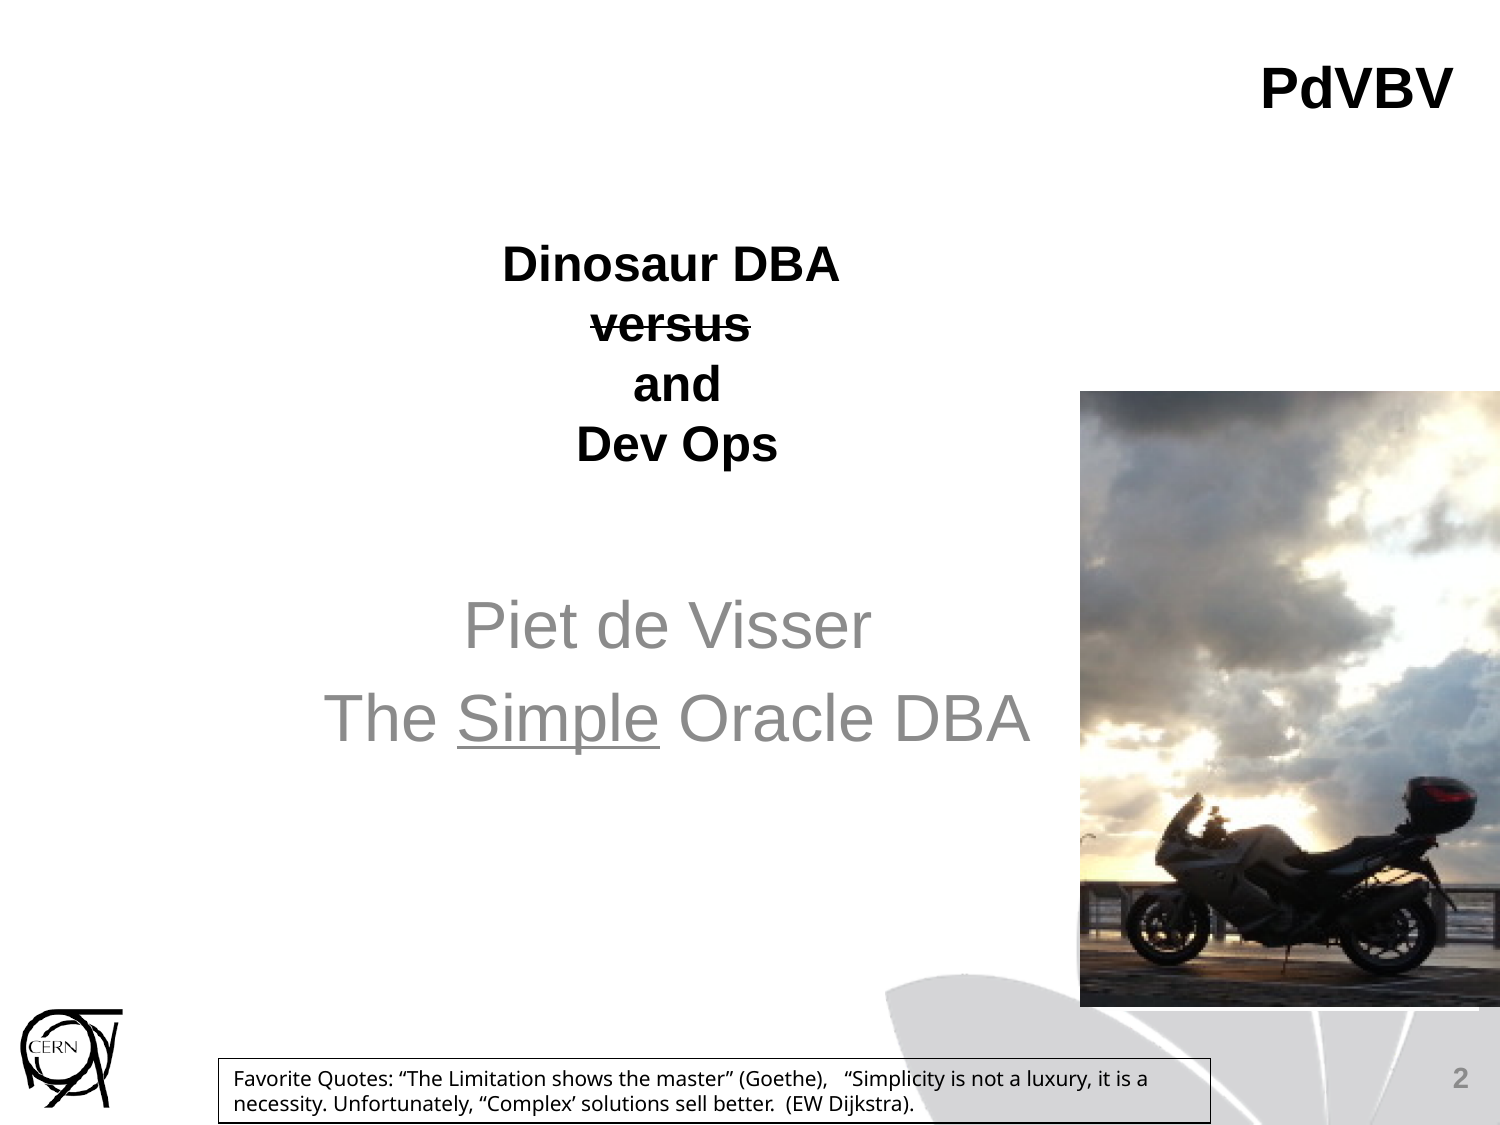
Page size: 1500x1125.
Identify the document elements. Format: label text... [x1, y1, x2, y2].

slide_number 2 [1399, 1046, 1484, 1107]
picture [17, 1004, 125, 1112]
subtitle Piet de Visser The Simple Oracle DBA [194, 574, 1075, 811]
picture [885, 391, 1500, 1125]
text_box Favorite Quotes: “The Limitation shows the master” (Goethe), “Simplicity is not a luxury, it is a necessity. Unfortunately, “Complex’ solutions sell better. (EW Dijkstra). [218, 1058, 1211, 1123]
title Dinosaur DBA versus and Dev Ops [94, 175, 1261, 527]
